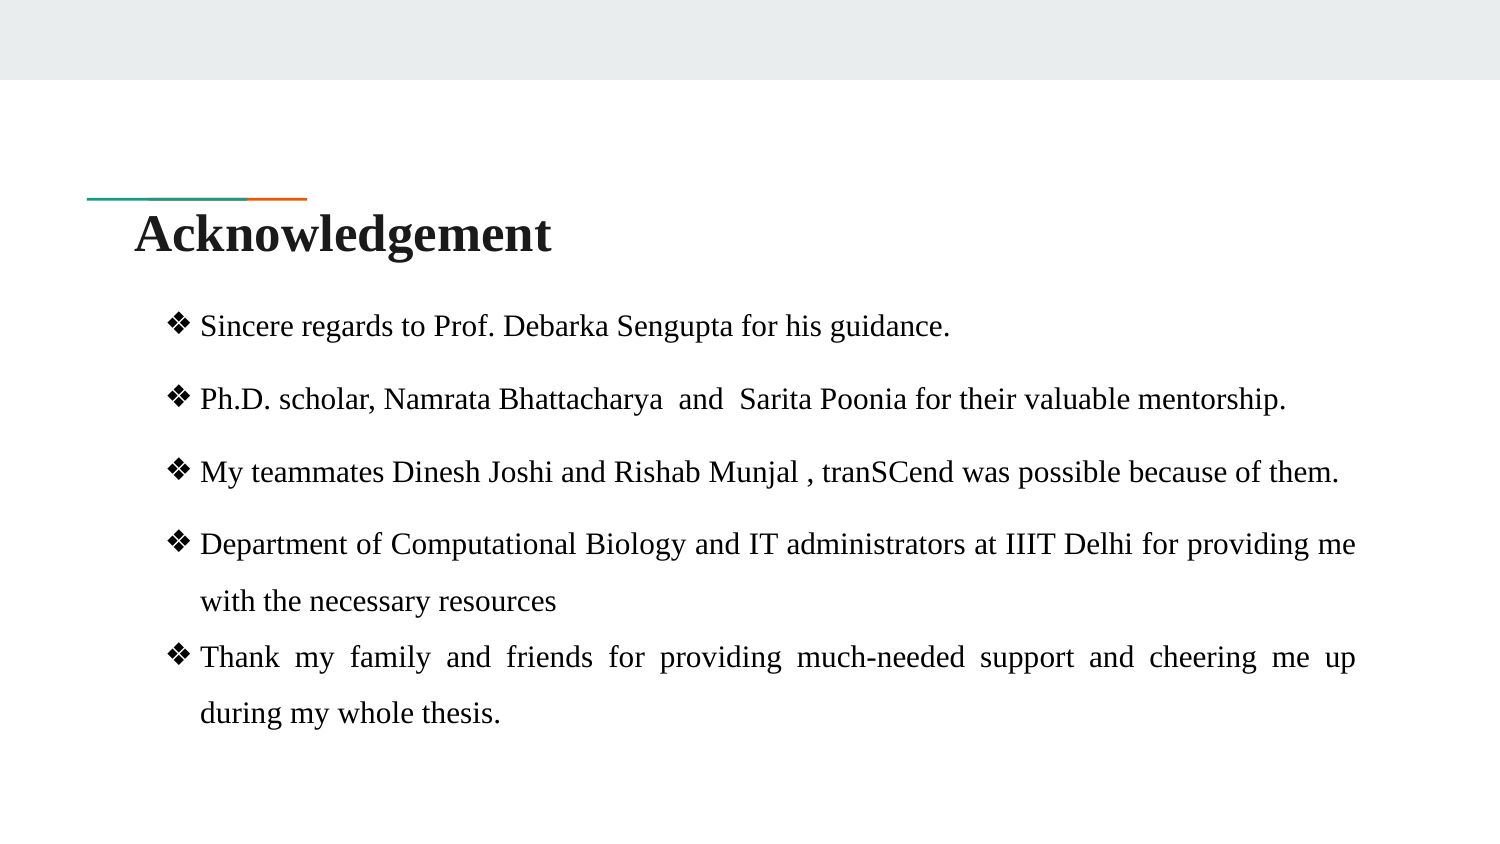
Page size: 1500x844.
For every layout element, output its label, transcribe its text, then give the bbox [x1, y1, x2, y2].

text_box Sincere regards to Prof. Debarka Sengupta for his guidance. Ph.D. scholar, Namrata Bhattacharya and Sarita Poonia for their valuable mentorship. My teammates Dinesh Joshi and Rishab Munjal , tranSCend was possible because of them. Department of Computational Biology and IT administrators at IIIT Delhi for providing me with the necessary resources Thank my family and friends for providing much-needed support and cheering me up during my whole thesis. [128, 271, 1373, 745]
title Acknowledgement [119, 183, 1381, 272]
